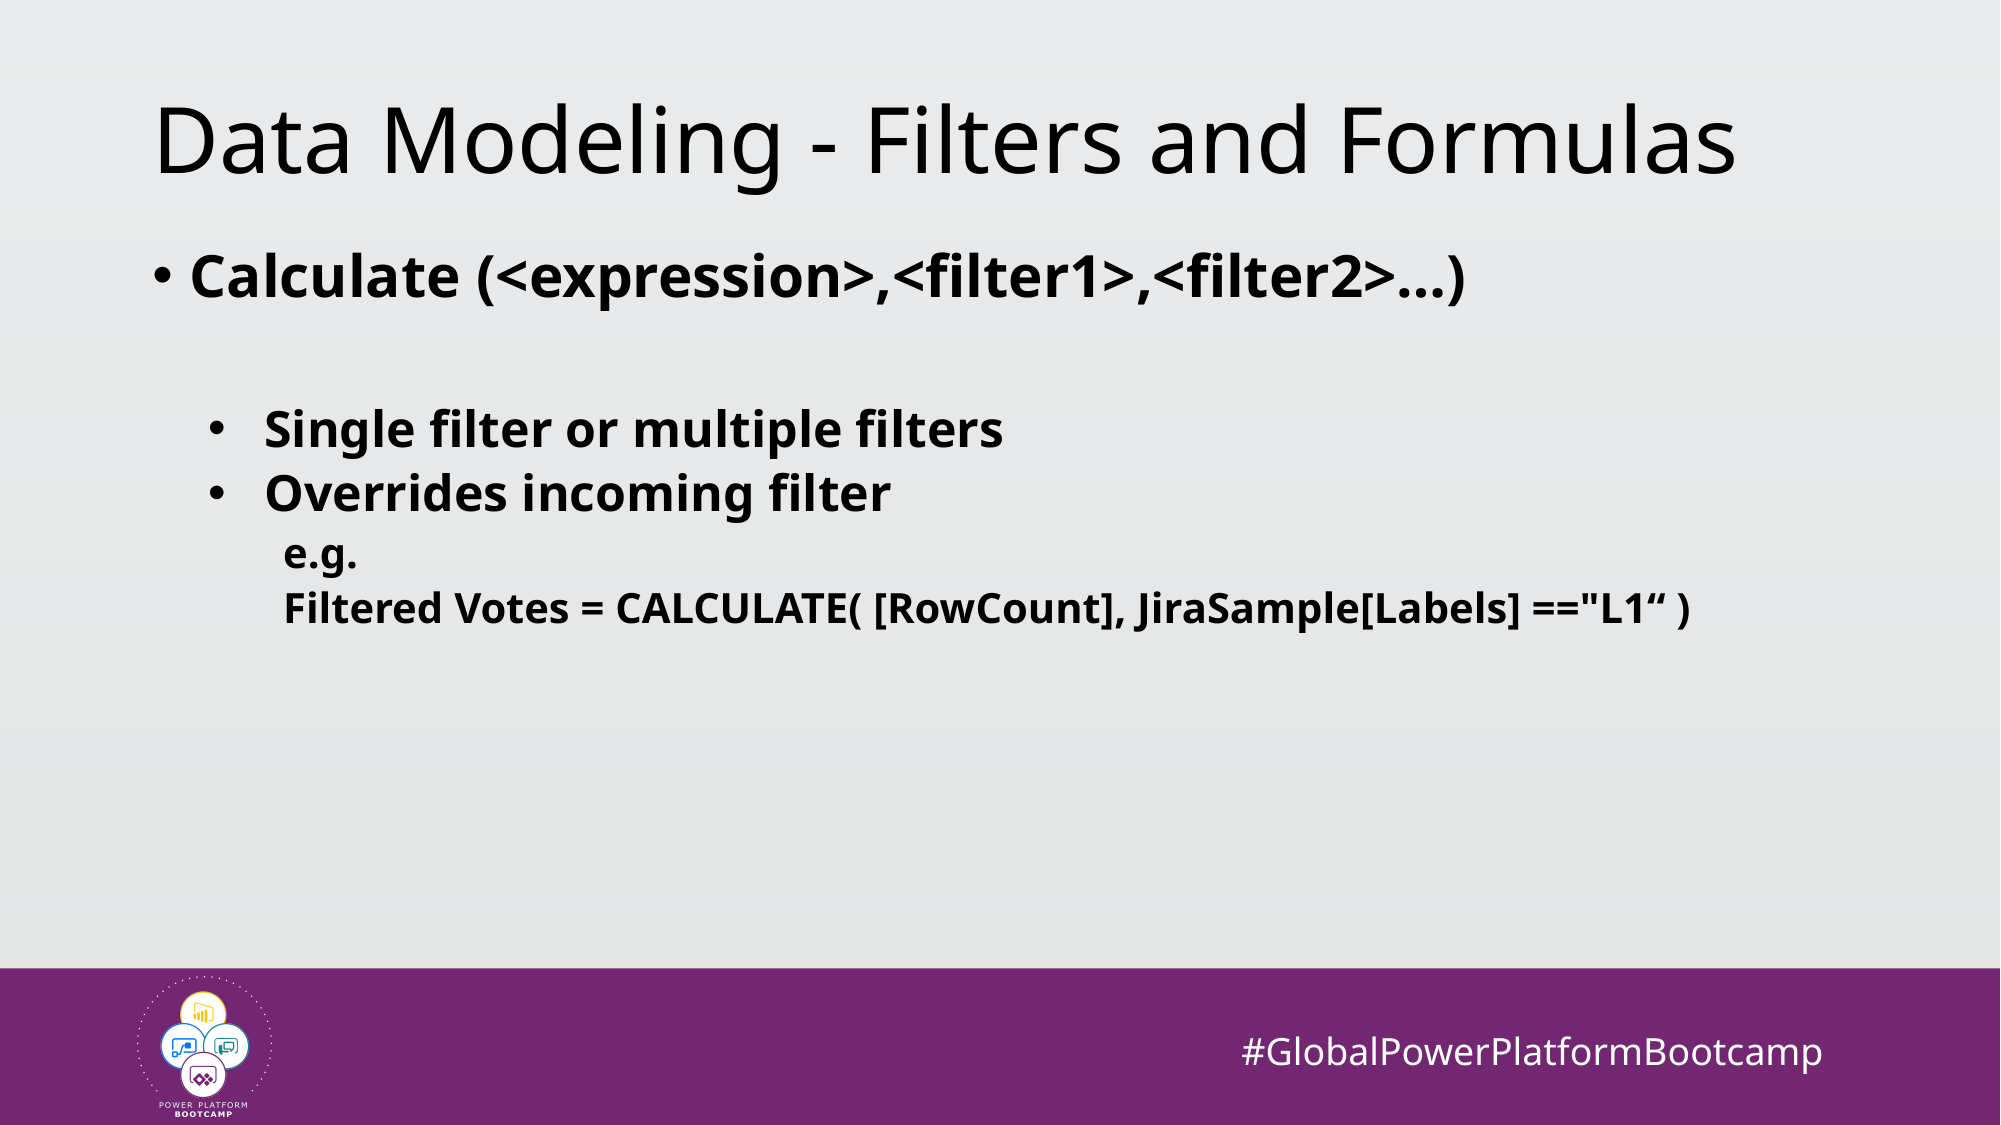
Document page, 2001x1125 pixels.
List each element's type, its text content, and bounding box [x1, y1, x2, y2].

picture [137, 976, 272, 1117]
title Data Modeling - Filters and Formulas [137, 59, 1863, 229]
list Calculate (<expression>,<filter1>,<filter2>…) Single filter or multiple filters Overrides incoming filter e.g. Filtered Votes = CALCULATE( [RowCount], JiraSample[Labels] =="L1“ ) [137, 239, 1863, 954]
